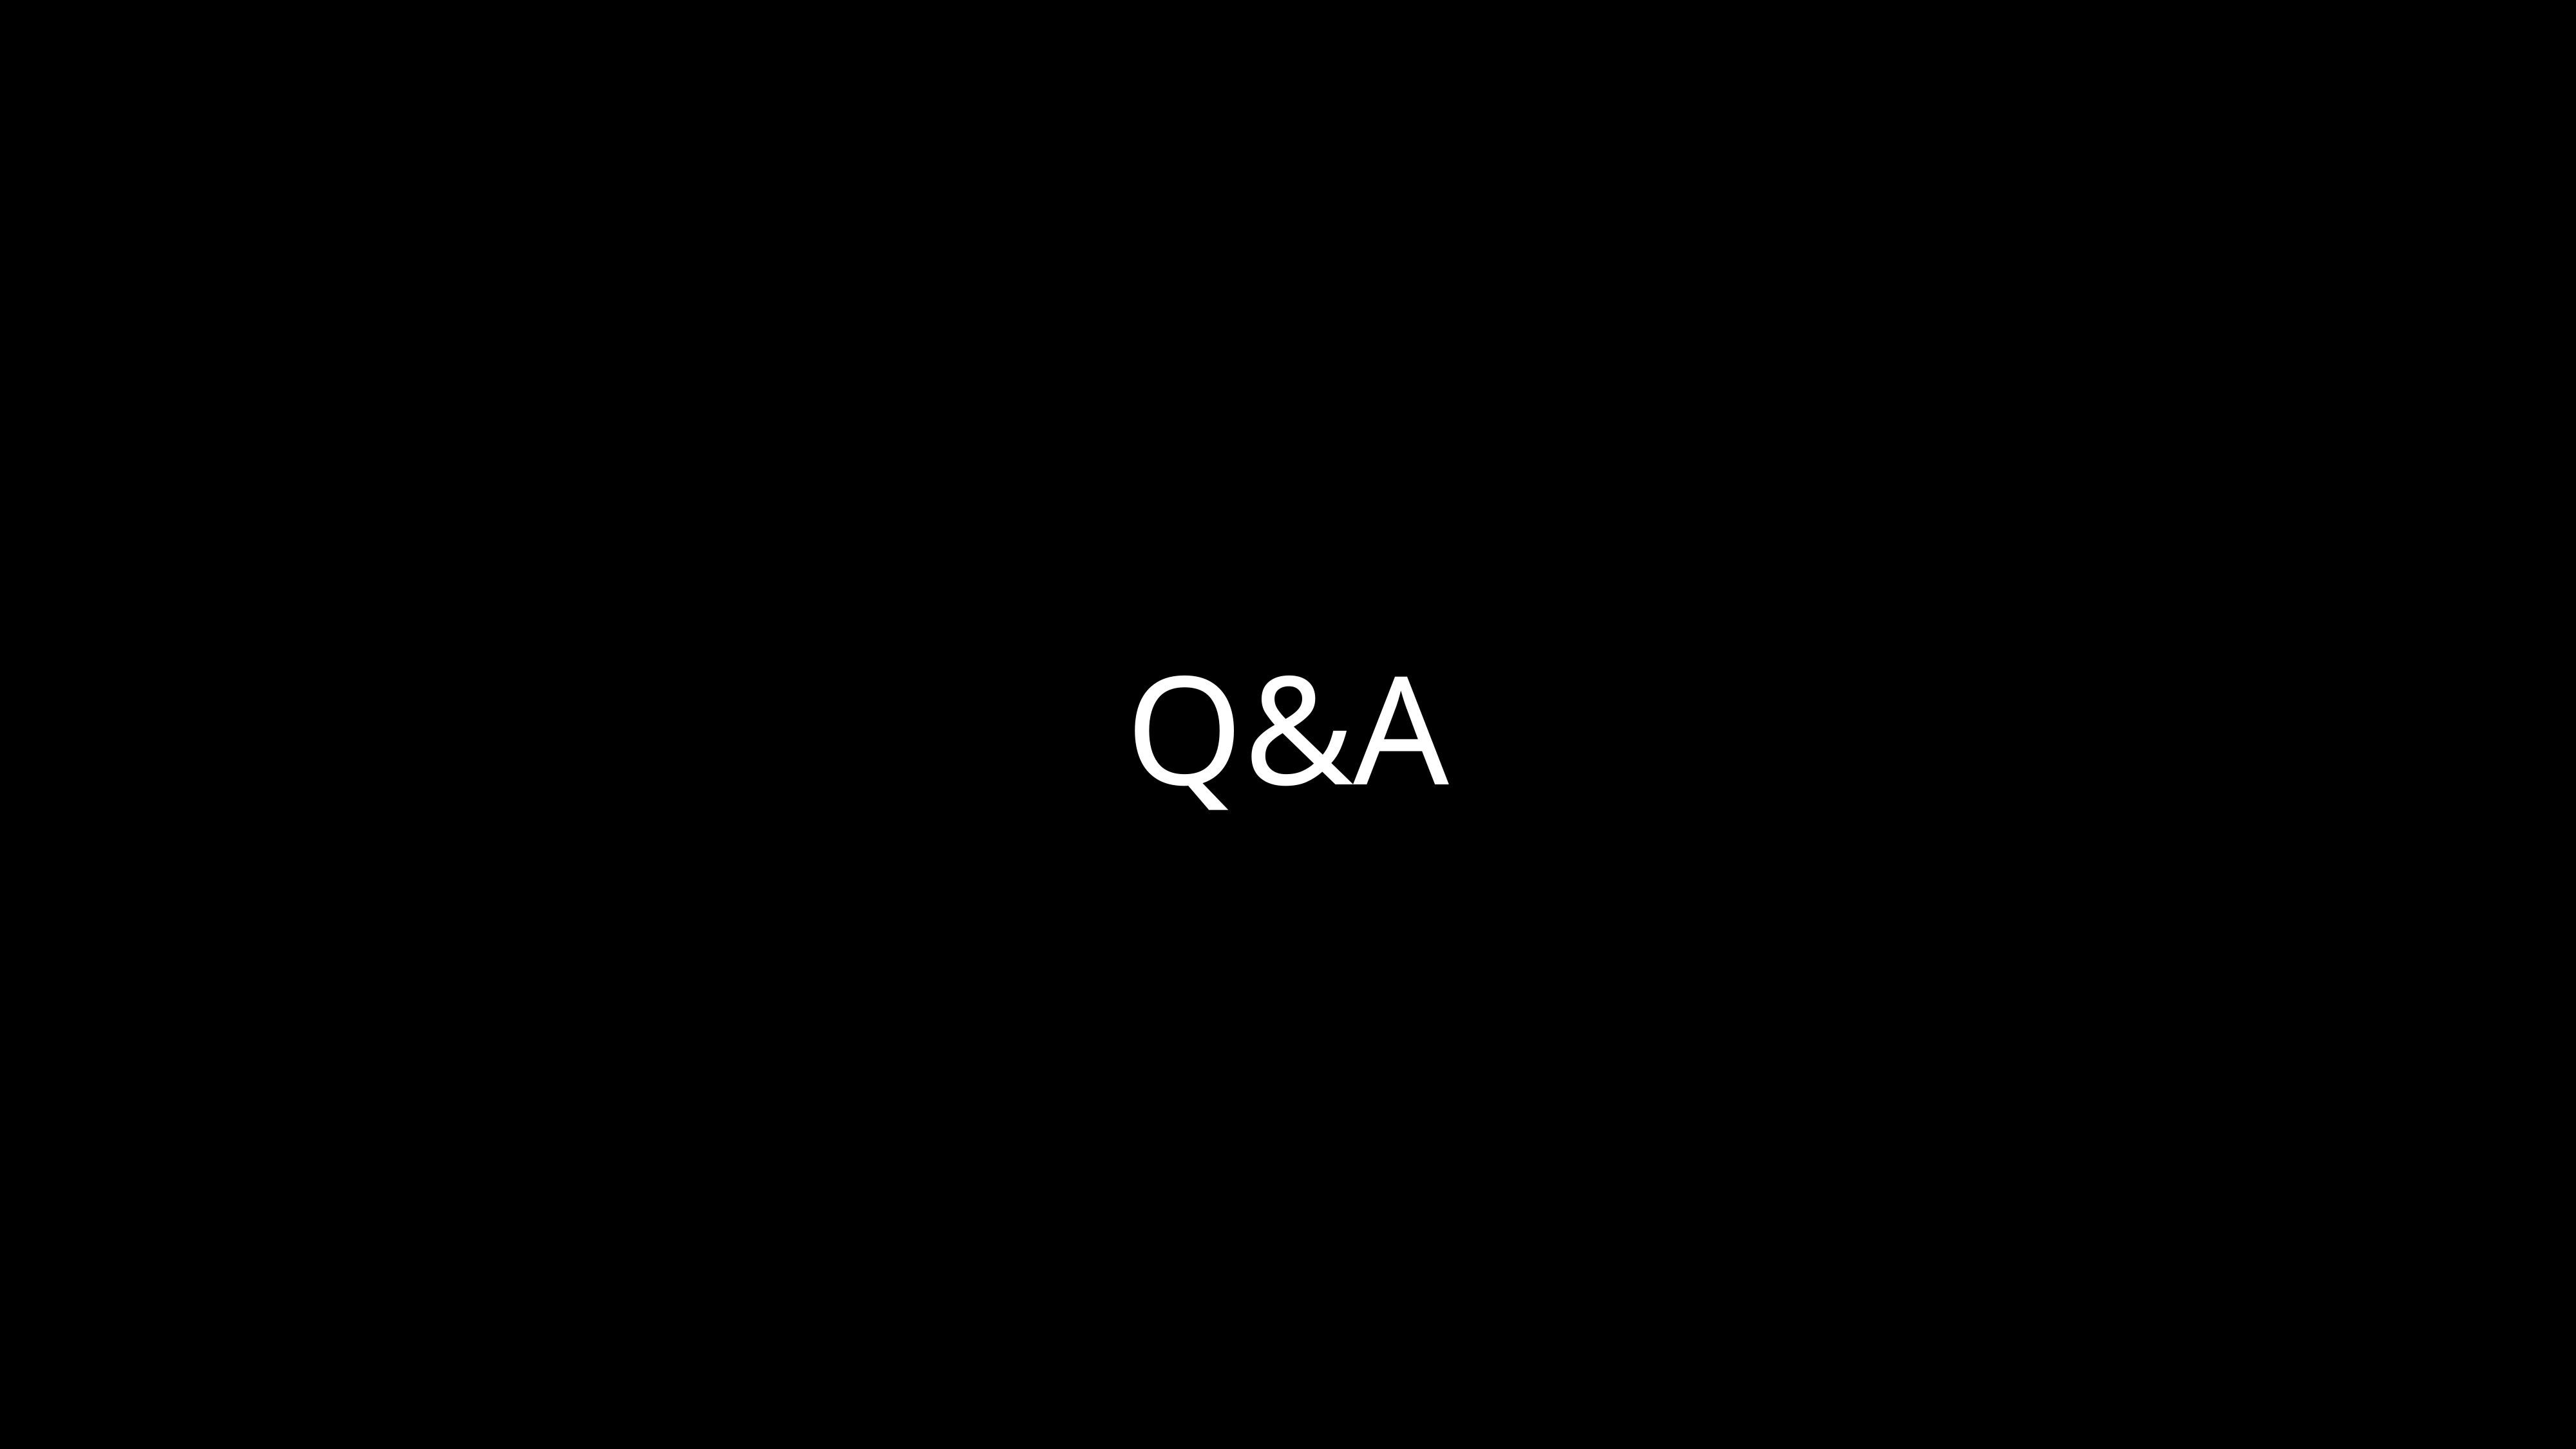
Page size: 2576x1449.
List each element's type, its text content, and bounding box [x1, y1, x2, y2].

title Q&A [187, 478, 2389, 971]
